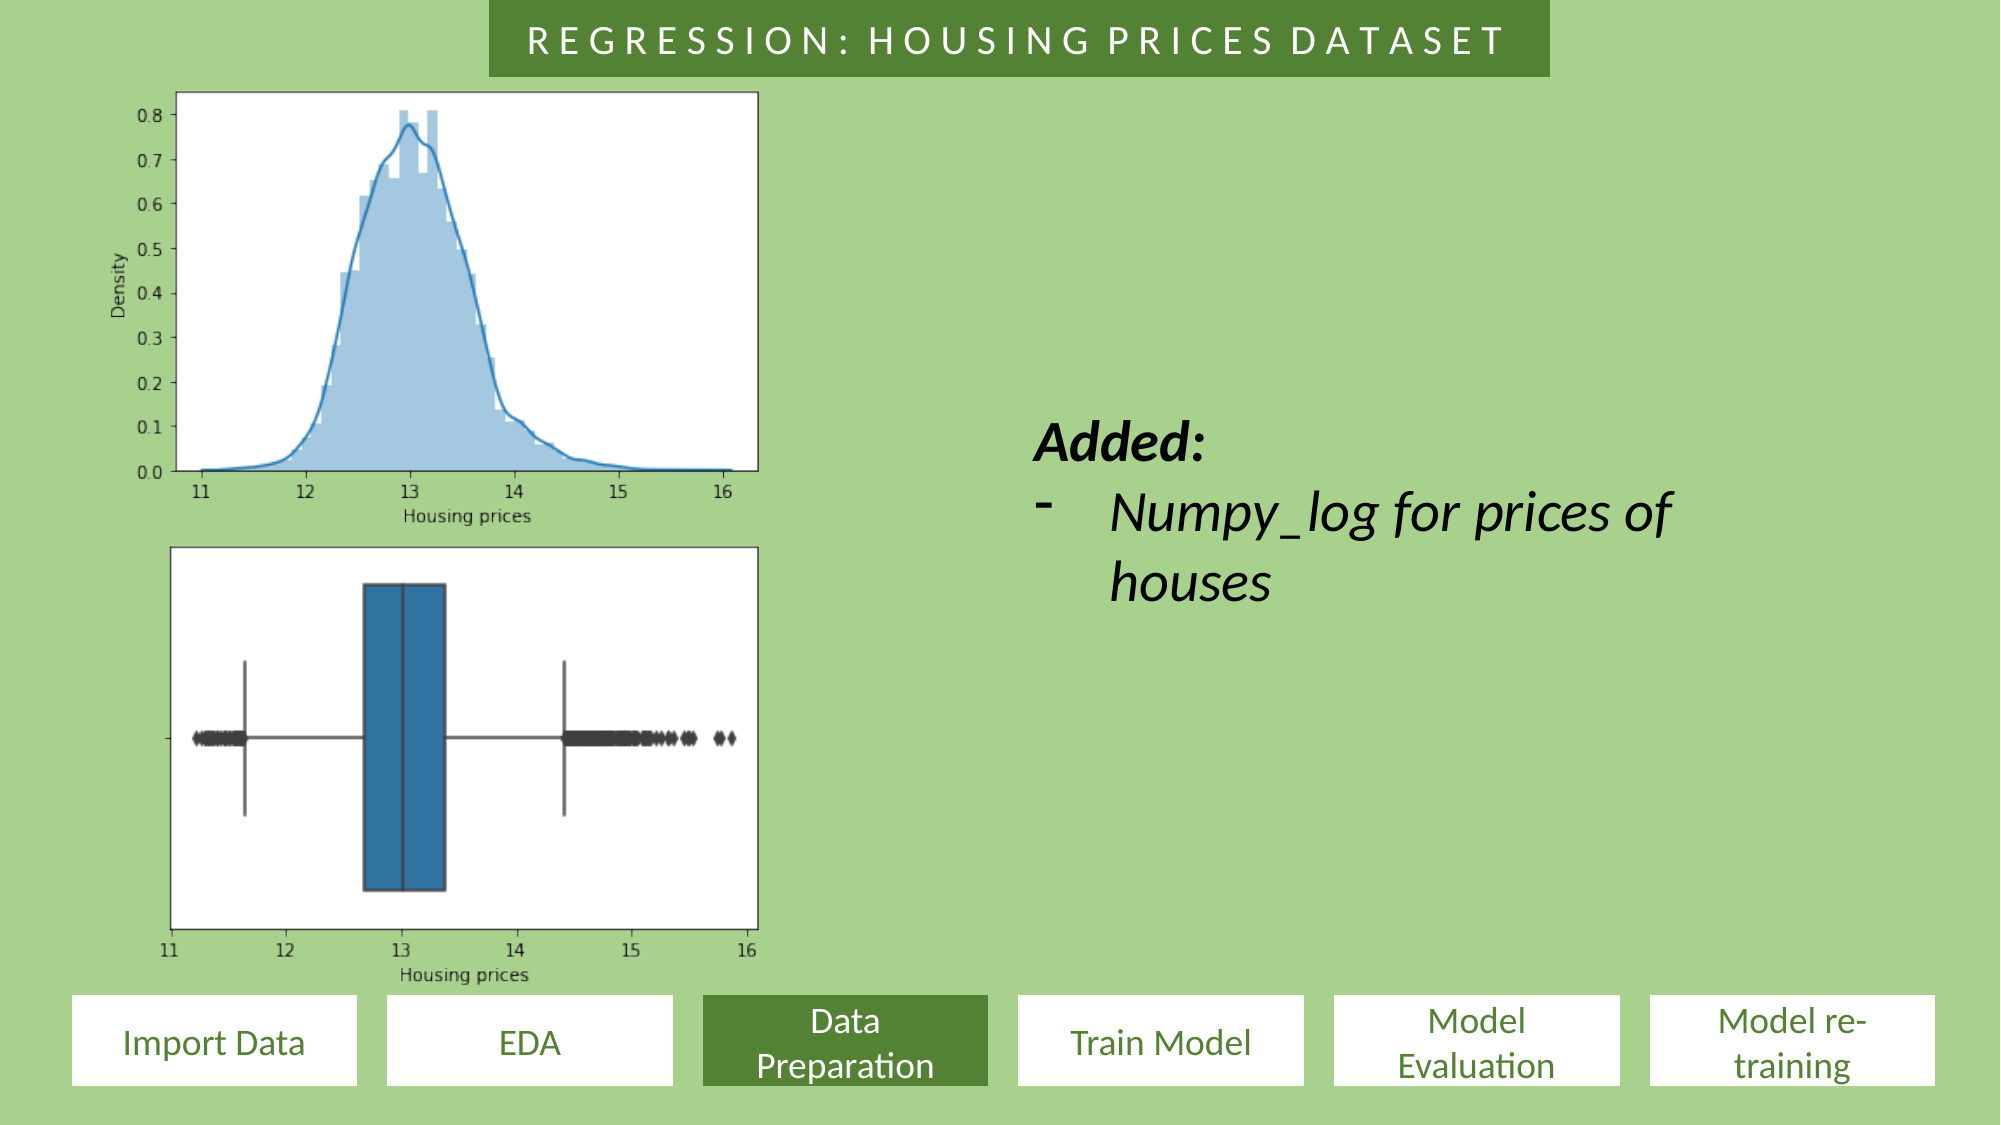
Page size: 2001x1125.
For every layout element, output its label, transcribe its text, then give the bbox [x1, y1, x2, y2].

text_box Data Preparation [703, 995, 988, 1086]
text_box EDA [387, 996, 673, 1086]
text_box Added: Numpy_log for prices of houses [1019, 395, 1752, 621]
picture [99, 81, 770, 996]
text_box R E G R E S S I O N : H O U S I N G P R I C E S D A T A S E T [489, 0, 1550, 77]
text_box Train Model [1018, 995, 1304, 1086]
text_box Model re-training [1650, 995, 1935, 1086]
text_box Import Data [72, 995, 357, 1086]
text_box Model Evaluation [1334, 995, 1620, 1086]
